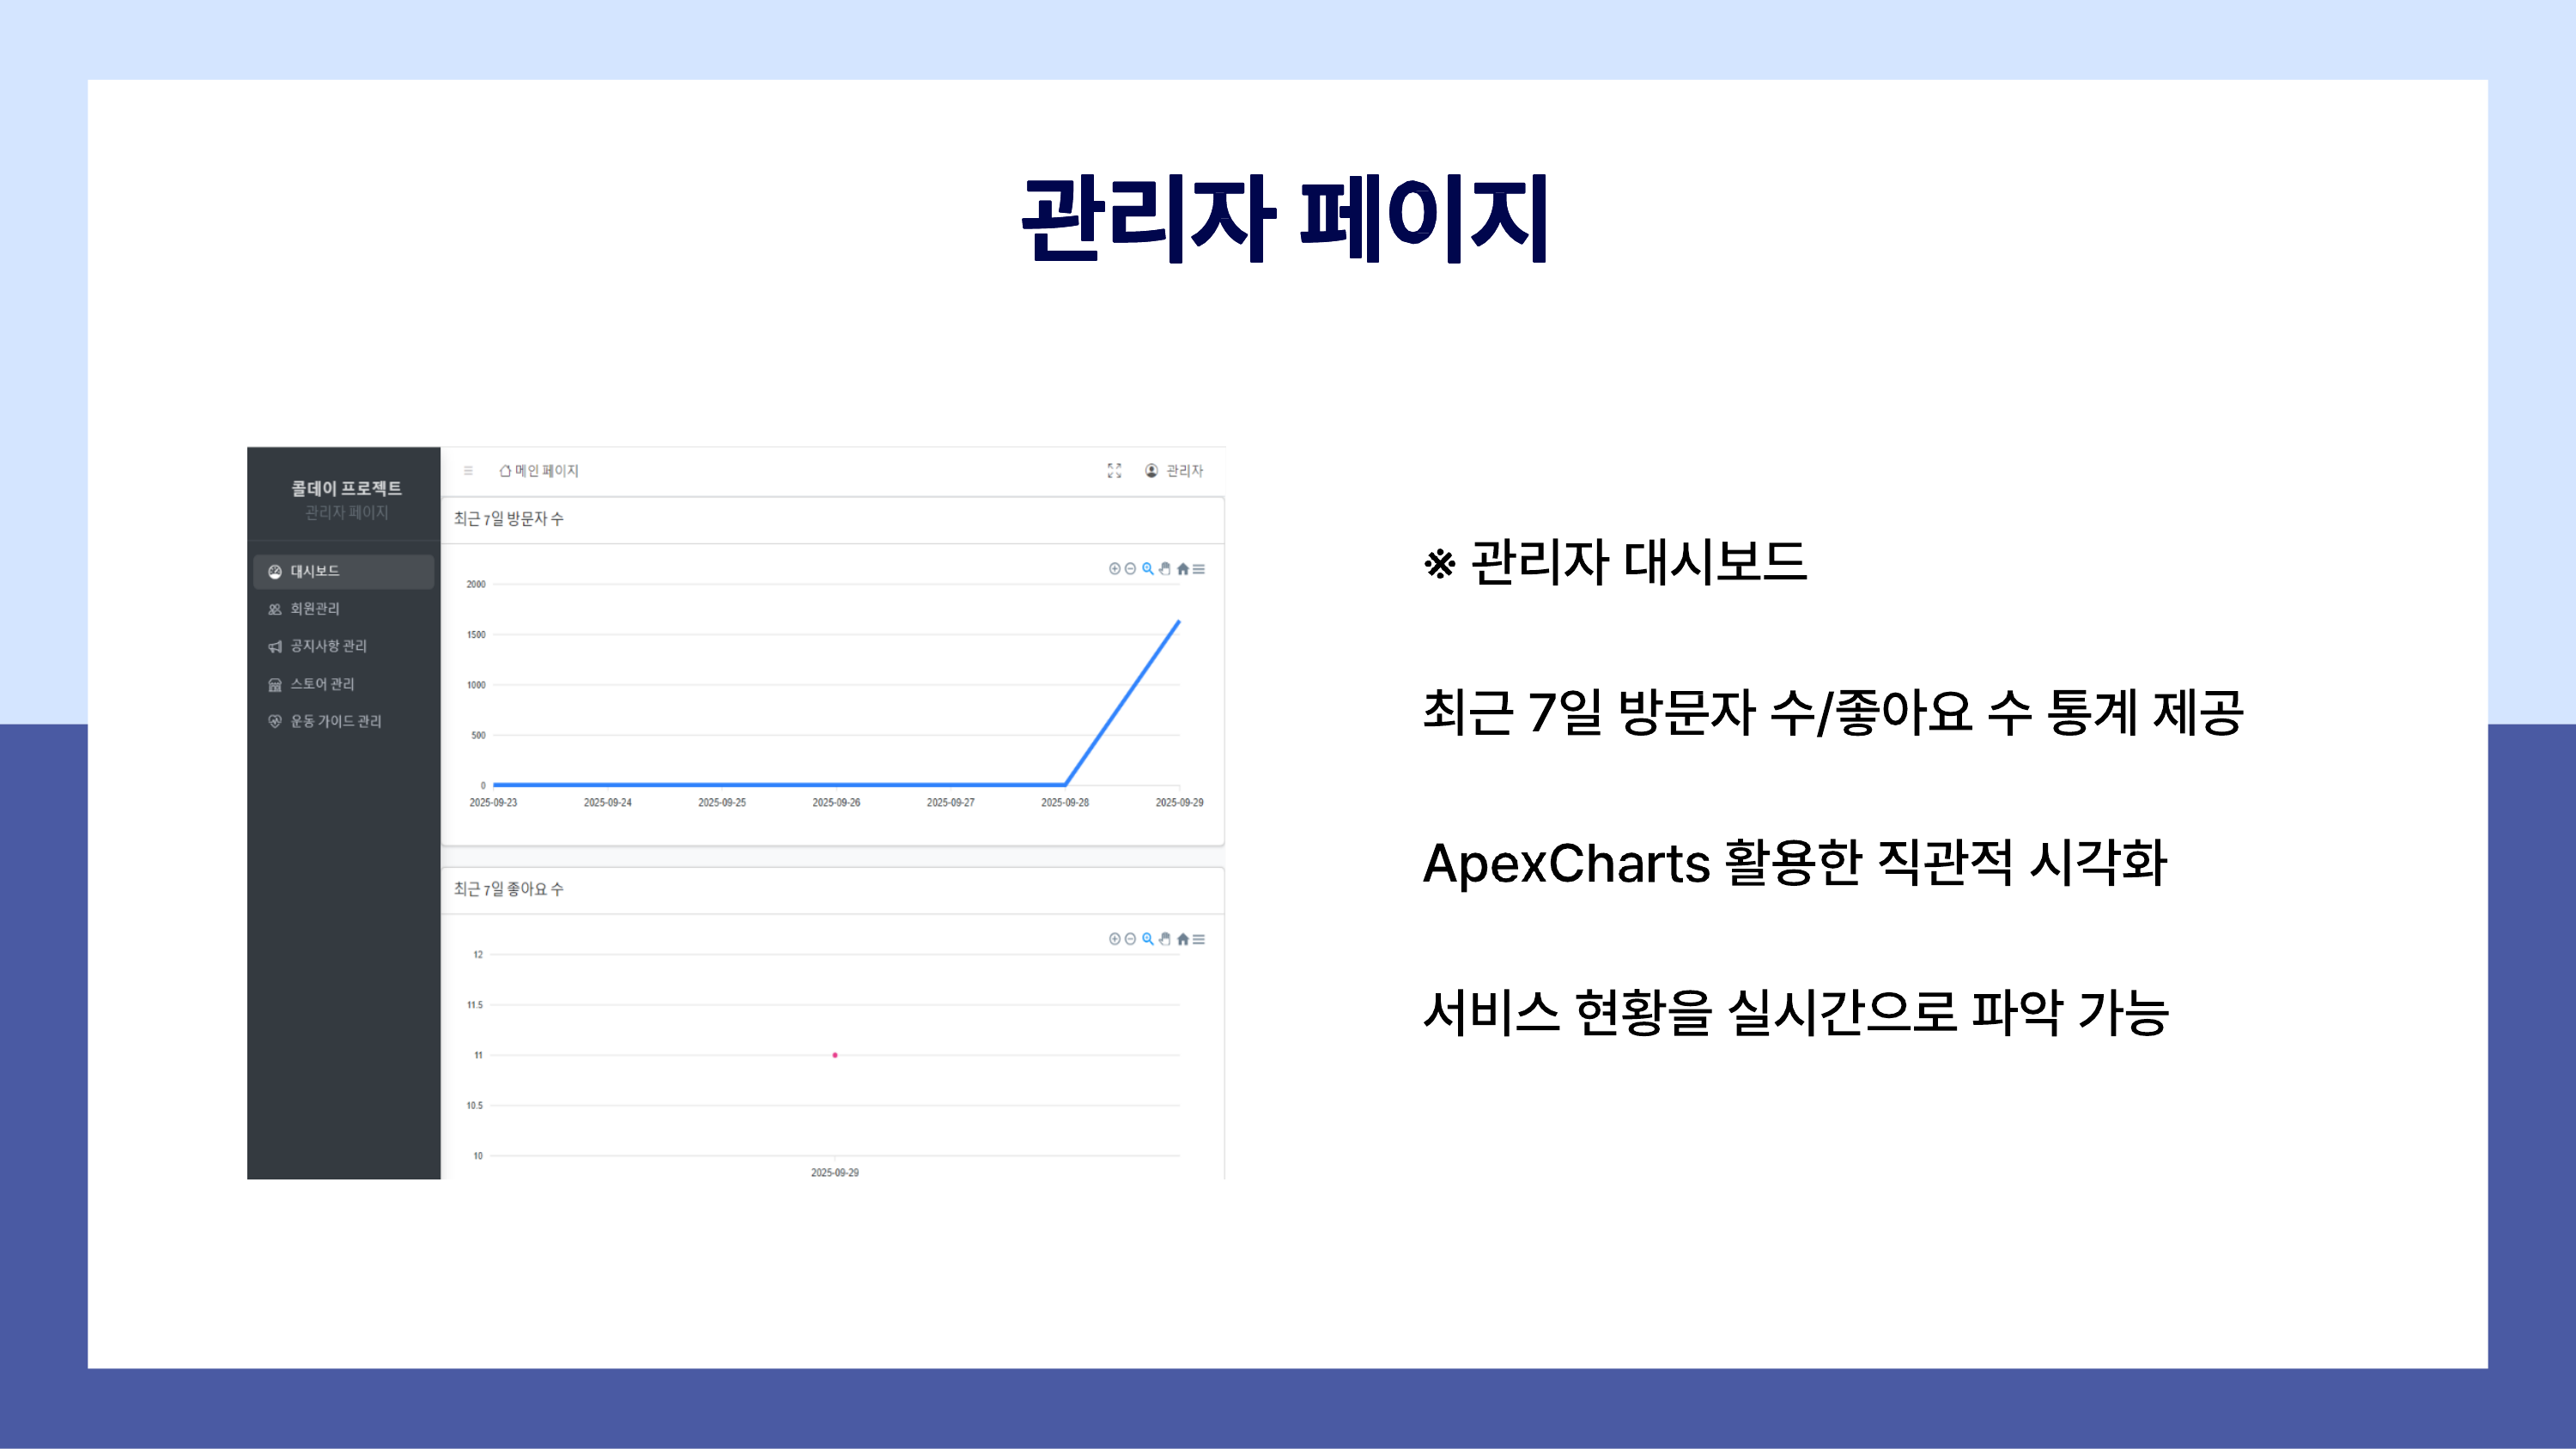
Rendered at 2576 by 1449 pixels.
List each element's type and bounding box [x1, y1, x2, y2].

text_box [88, 79, 2488, 1369]
